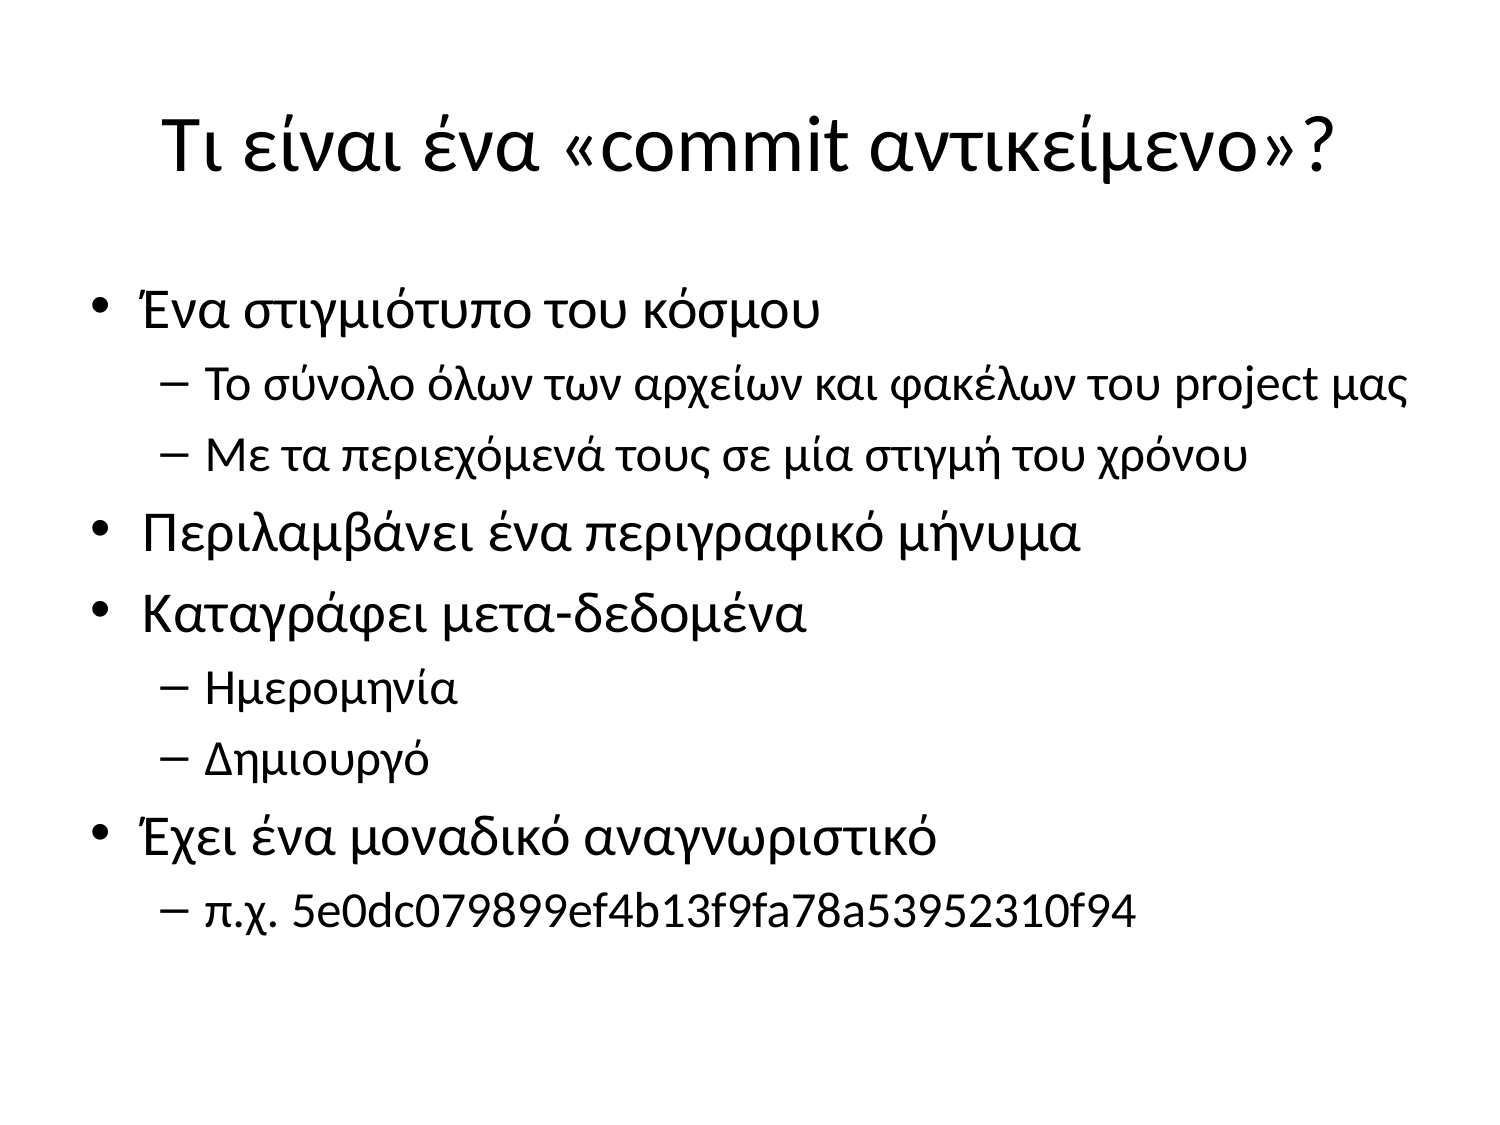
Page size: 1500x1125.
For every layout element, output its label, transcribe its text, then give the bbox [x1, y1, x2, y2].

title Τι είναι ένα «commit αντικείμενο»? [75, 45, 1425, 233]
list Ένα στιγμιότυπο του κόσμου Το σύνολο όλων των αρχείων και φακέλων του project μας Με τα περιεχόμενά τους σε μία στιγμή του χρόνου Περιλαμβάνει ένα περιγραφικό μήνυμα Καταγράφει μετα-δεδομένα Ημερομηνία Δημιουργό Έχει ένα μοναδικό αναγνωριστικό π.χ. 5e0dc079899ef4b13f9fa78a53952310f94 [75, 262, 1425, 1005]
